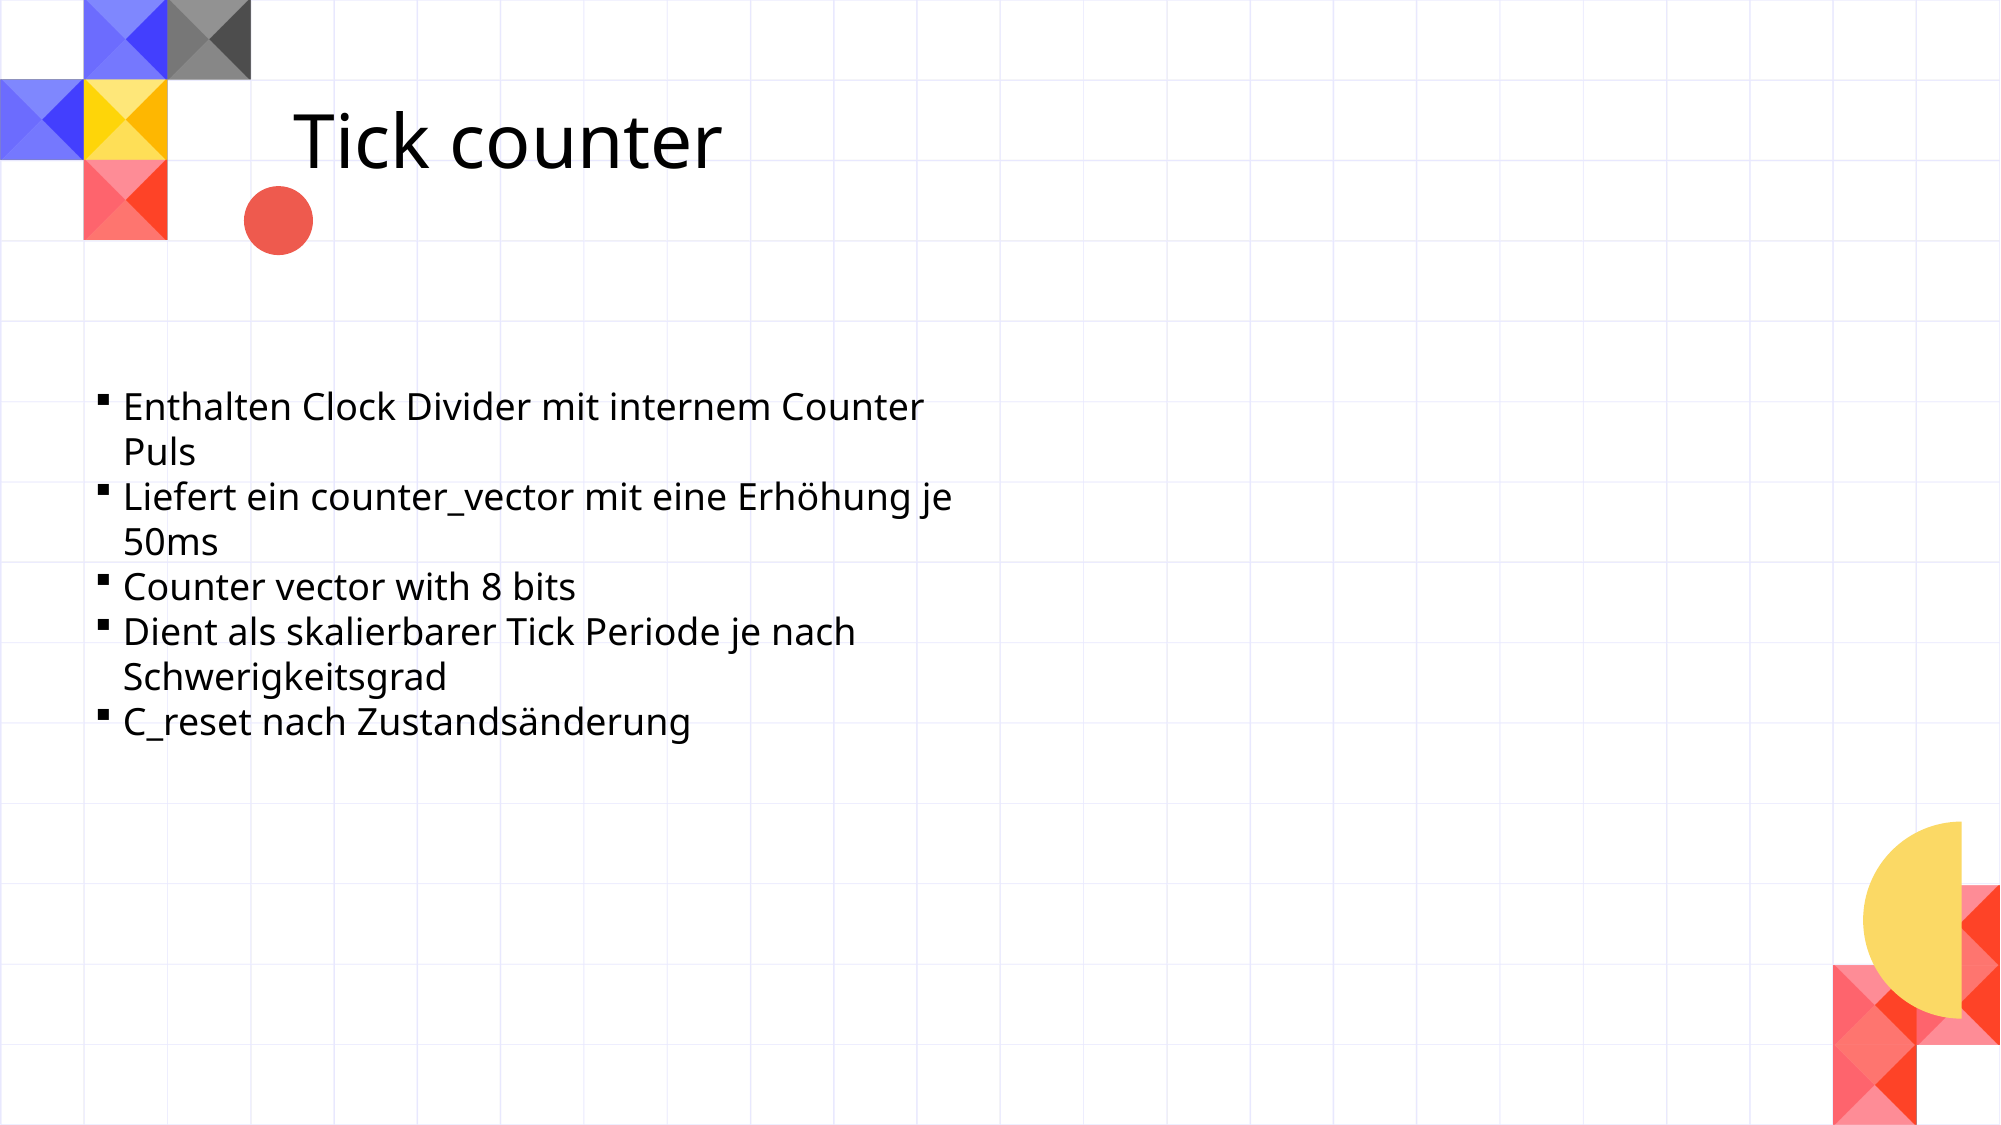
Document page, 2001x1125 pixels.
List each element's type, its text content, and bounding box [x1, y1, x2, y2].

text_box Enthalten Clock Divider mit internem Counter Puls Liefert ein counter_vector mit eine Erhöhung je 50ms Counter vector with 8 bits Dient als skalierbarer Tick Periode je nach Schwerigkeitsgrad C_reset nach Zustandsänderung [79, 375, 971, 751]
picture [0, 0, 2000, 1125]
text_box Tick counter [278, 85, 1088, 191]
